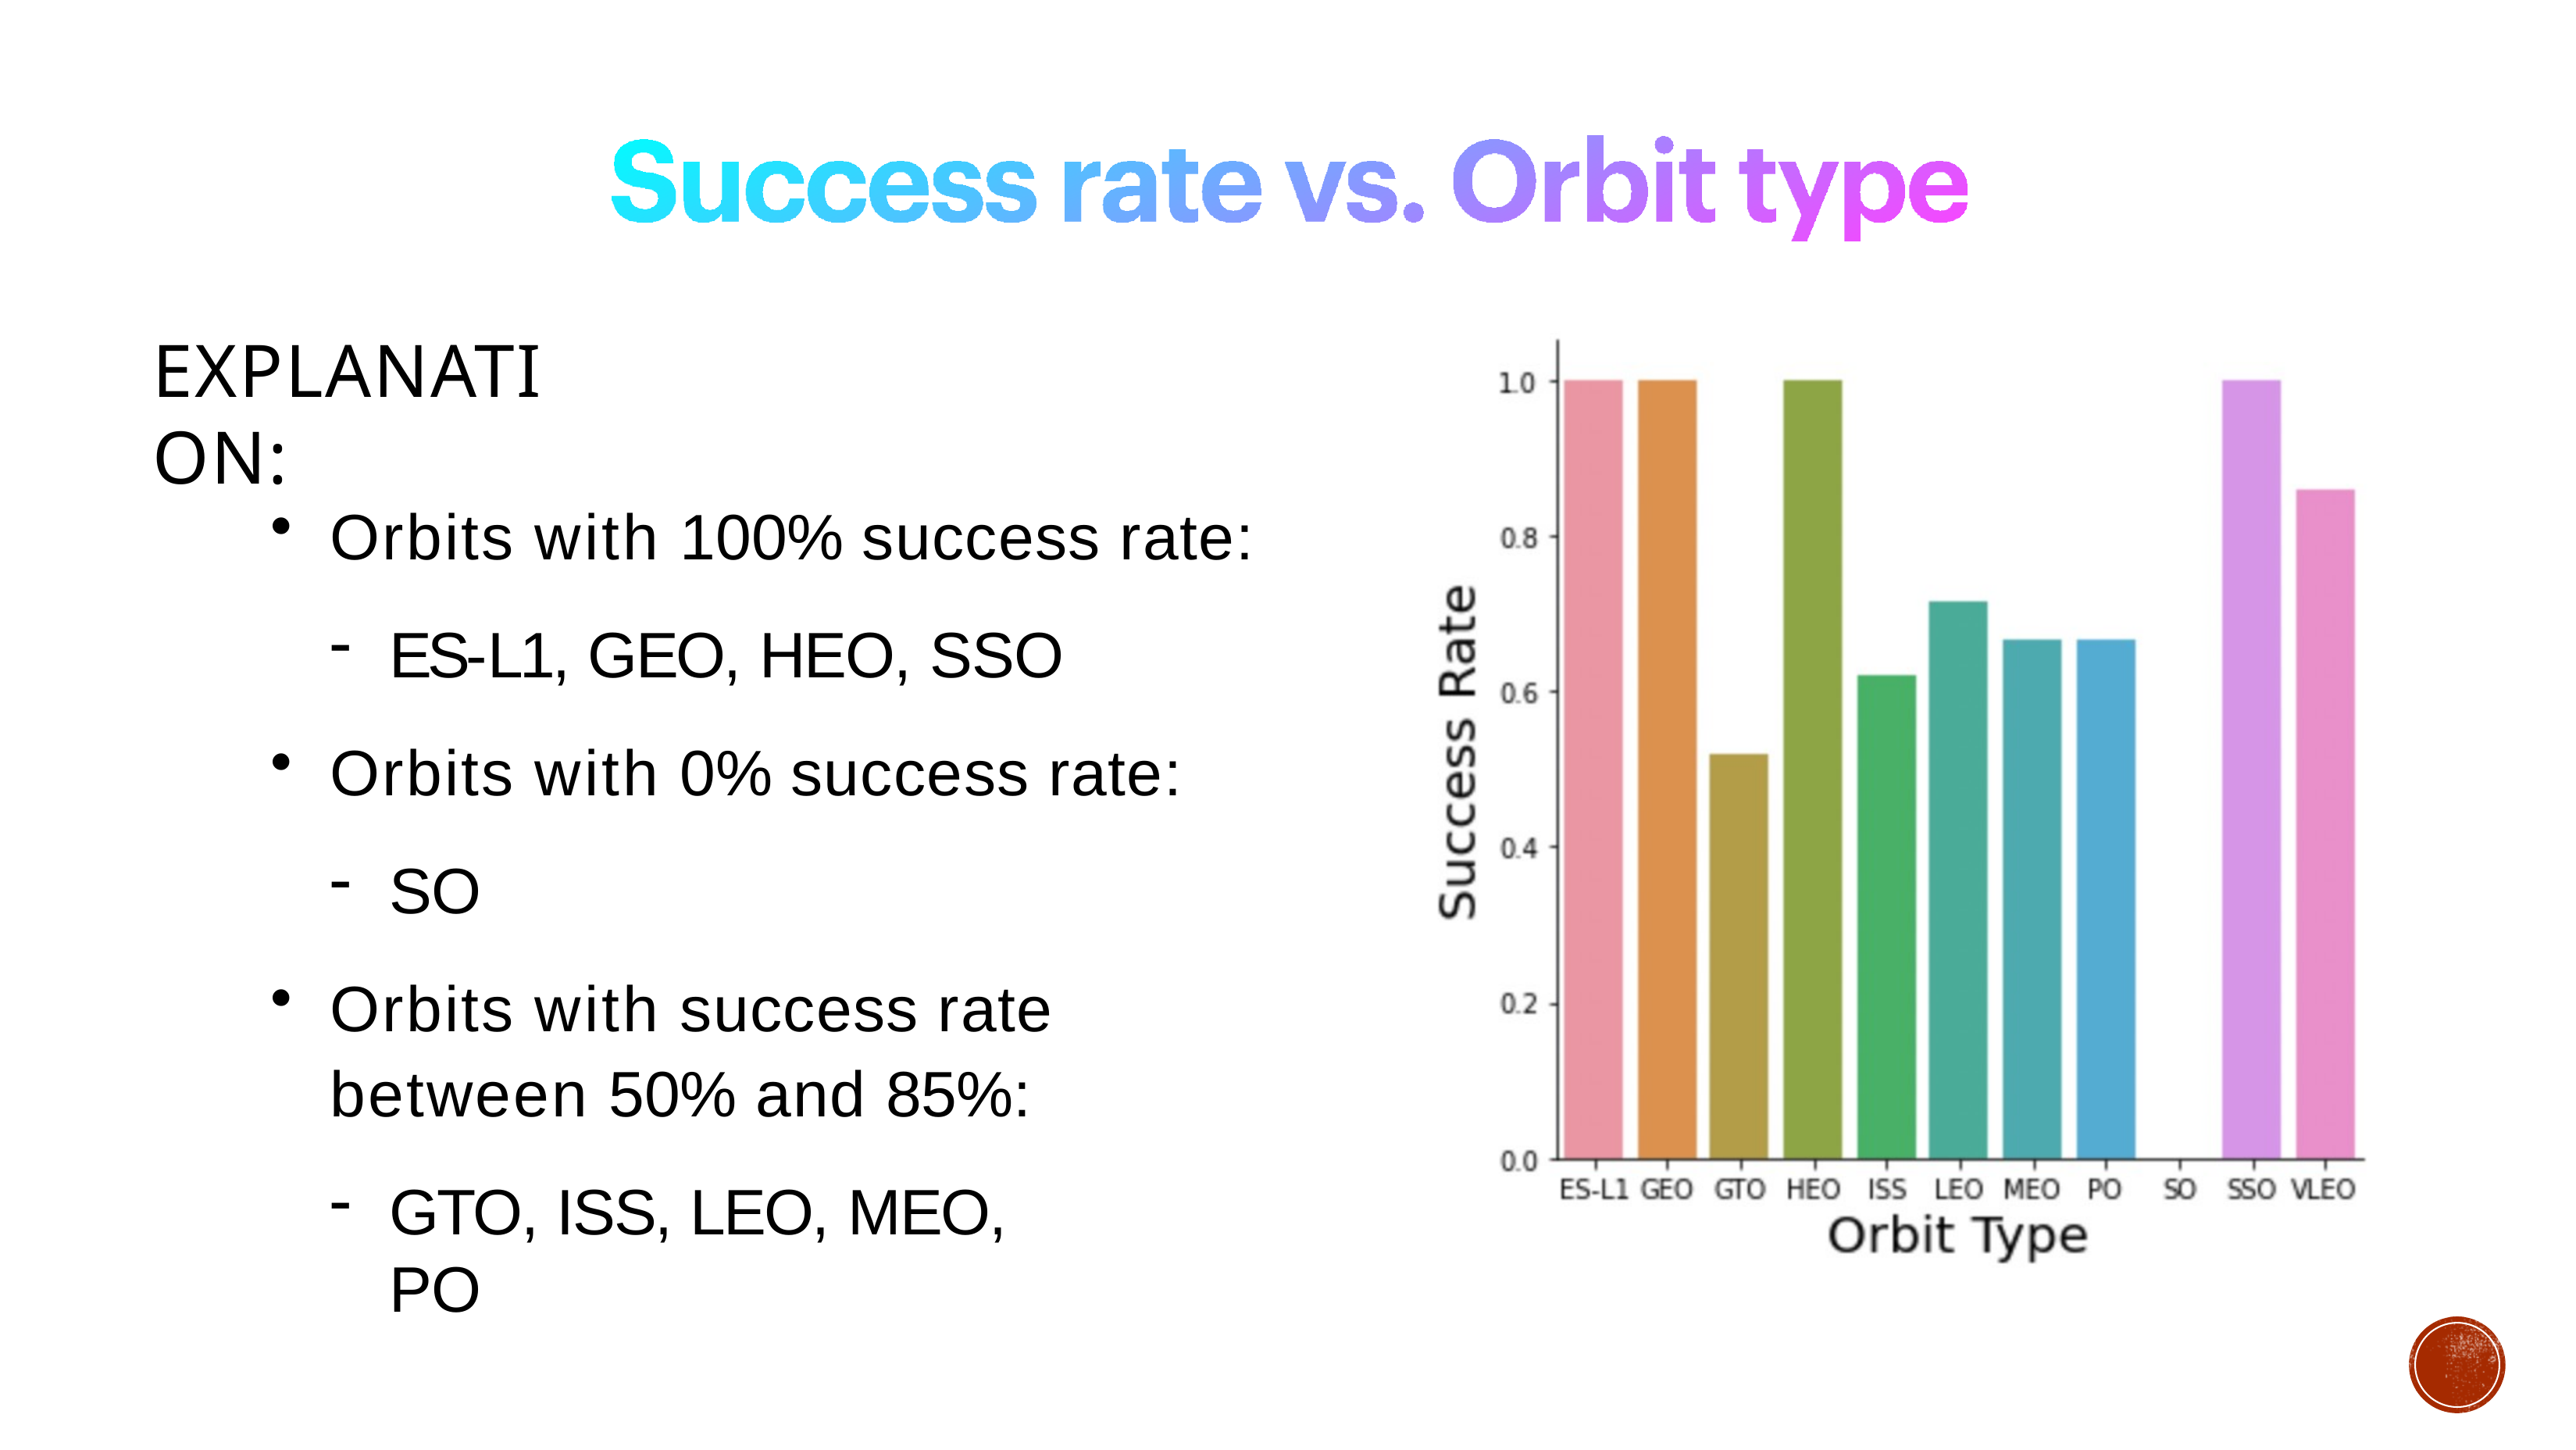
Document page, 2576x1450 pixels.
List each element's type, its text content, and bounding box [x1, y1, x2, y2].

title Explanation: [151, 288, 584, 533]
text_box Orbits with 100% success rate: ES-L1, GEO, HEO, SSO Orbits with 0% success rate: SO Orbits with success rate between 50% and 85%: GTO, ISS, LEO, MEO, PO [269, 452, 1258, 1325]
picture [1408, 322, 2415, 1288]
picture [612, 135, 1968, 241]
